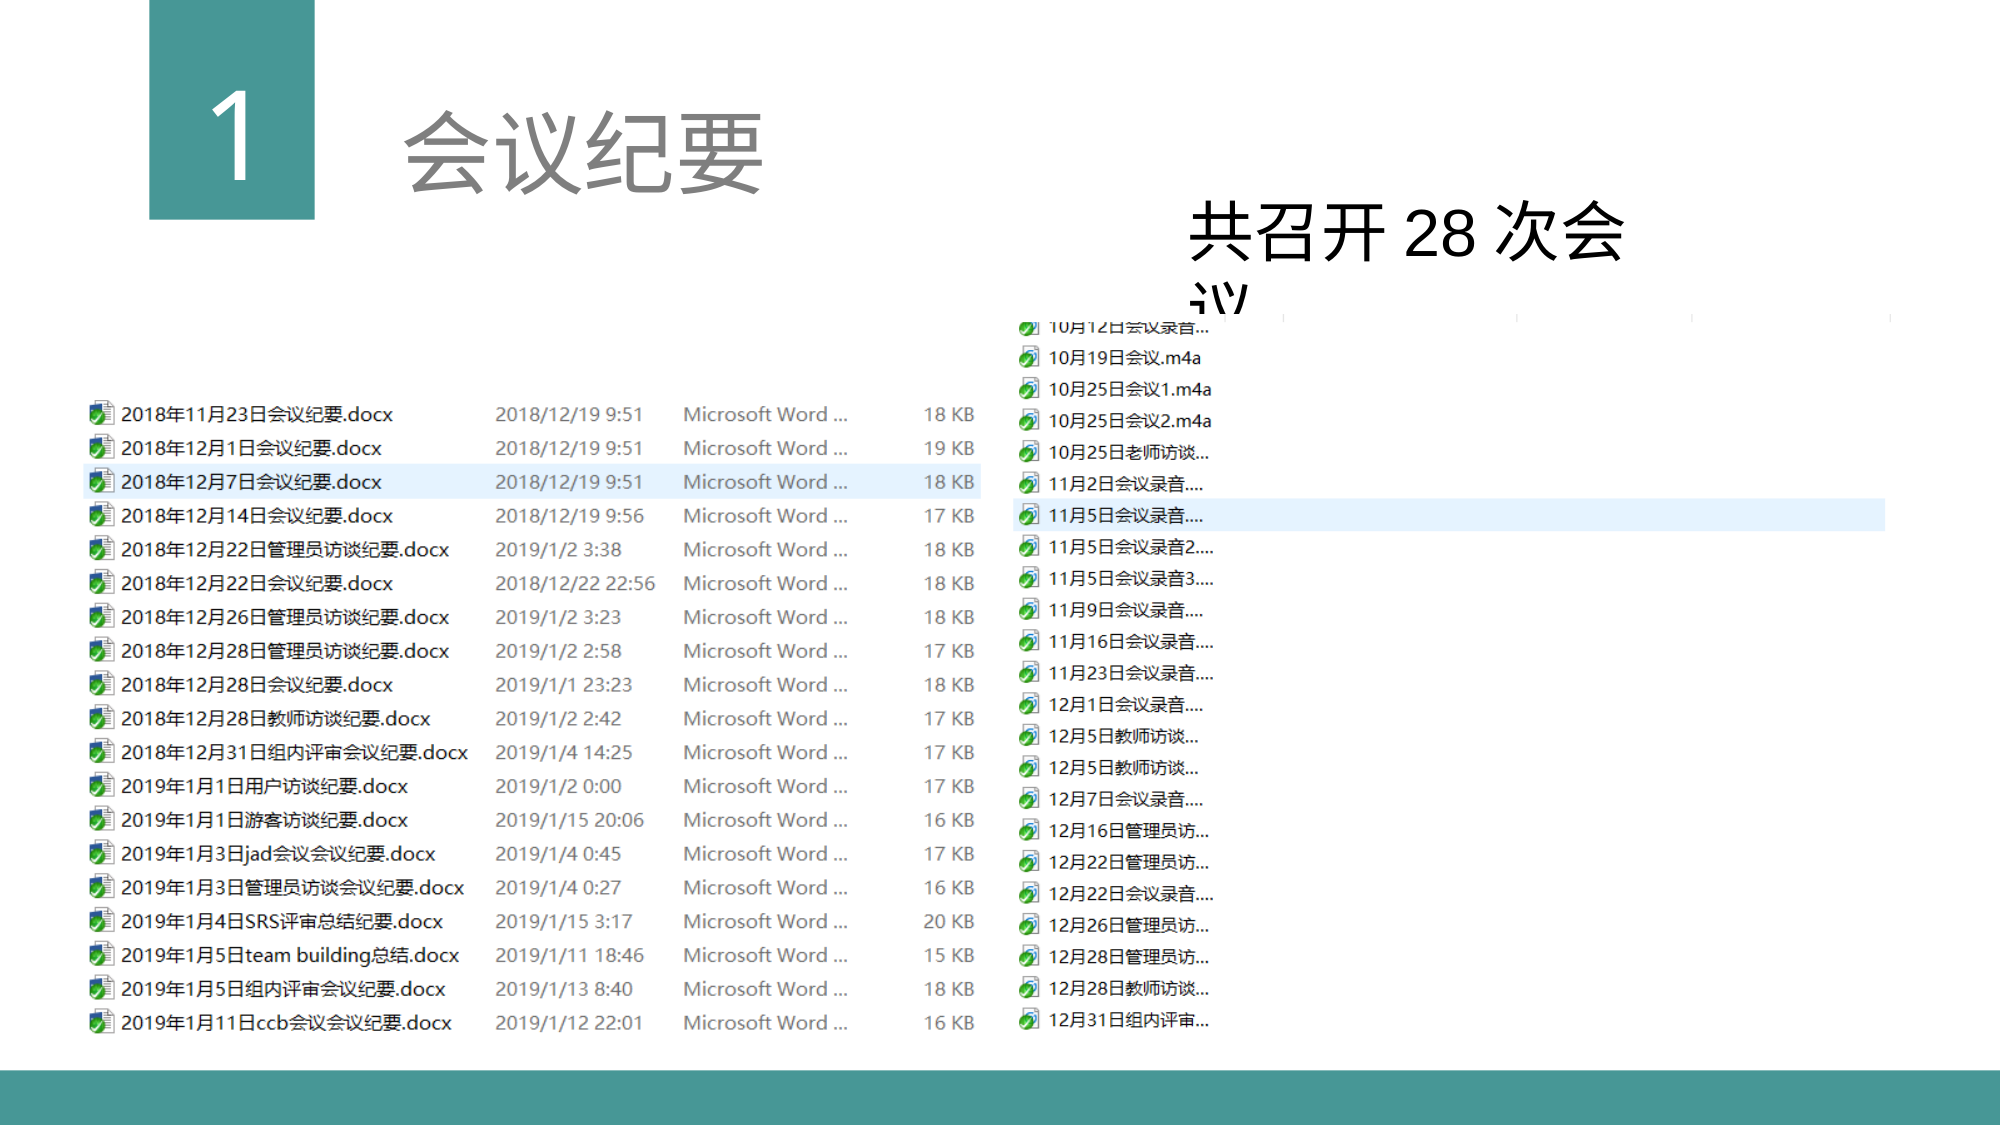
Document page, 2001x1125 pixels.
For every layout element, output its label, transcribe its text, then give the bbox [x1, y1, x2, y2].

text_box 共召开28次会议 [1173, 182, 1678, 312]
picture [1011, 314, 1934, 1031]
text_box 会议纪要 [385, 88, 1426, 214]
text_box 1 [154, 48, 320, 213]
text_box [149, 0, 315, 220]
picture [66, 399, 1001, 1051]
text_box [0, 1070, 2000, 1125]
